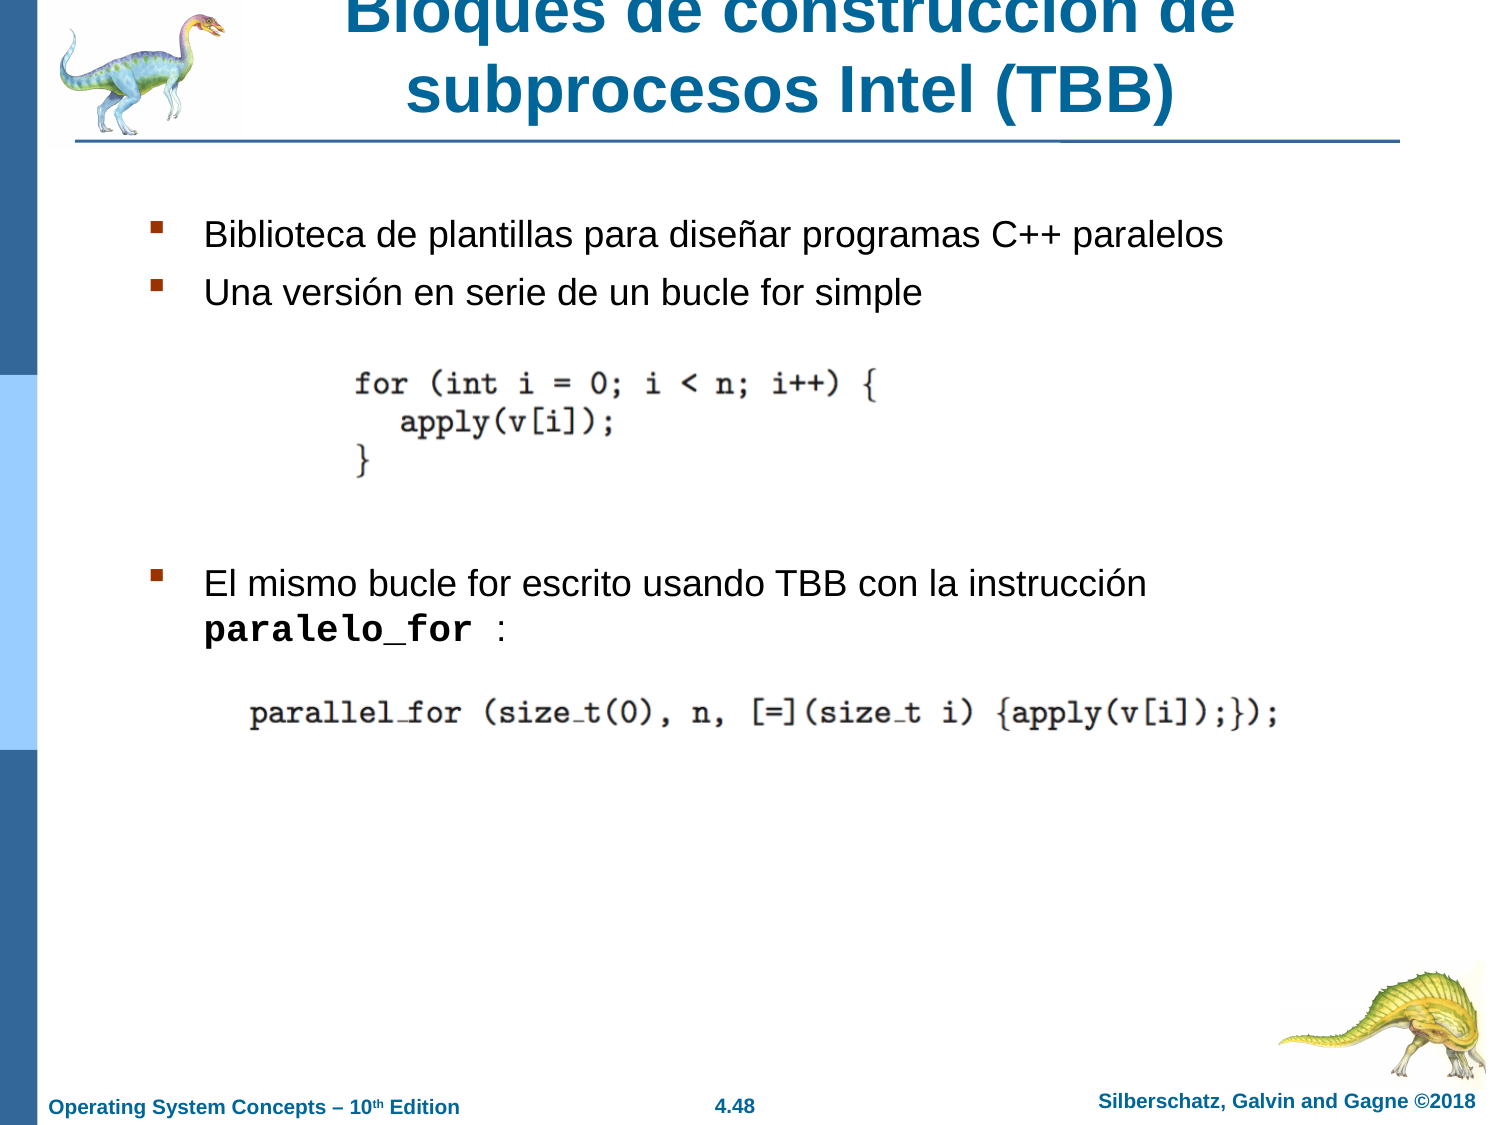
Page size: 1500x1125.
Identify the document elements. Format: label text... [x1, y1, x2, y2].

picture [329, 346, 940, 493]
picture [216, 667, 1307, 771]
list Biblioteca de plantillas para diseñar programas C++ paralelos Una versión en serie de un bucle for simple El mismo bucle for escrito usando TBB con la instrucción paralelo_for : [132, 202, 1400, 946]
picture [1275, 959, 1486, 1090]
title Bloques de construcción de subprocesos Intel (TBB) [157, 38, 1425, 133]
picture [46, 0, 243, 149]
